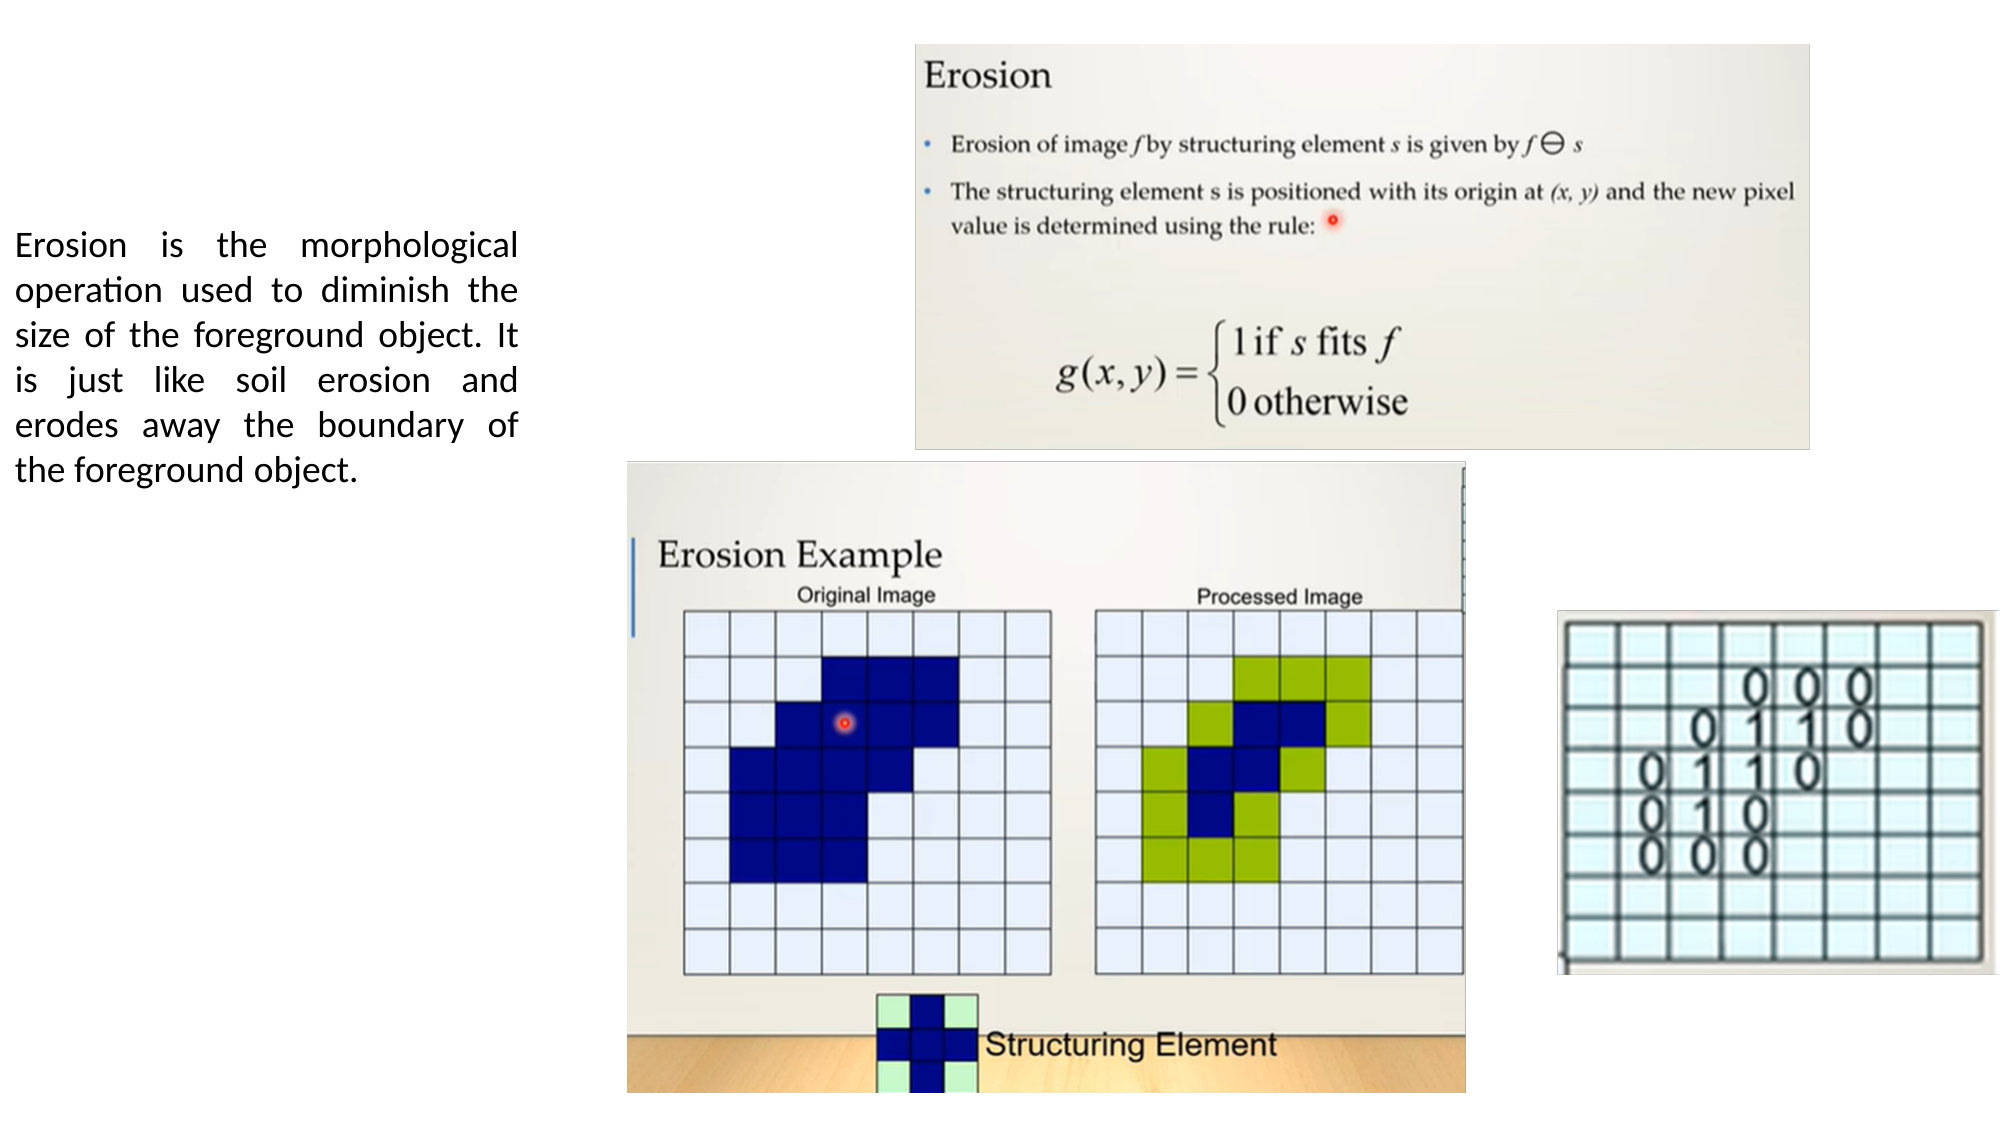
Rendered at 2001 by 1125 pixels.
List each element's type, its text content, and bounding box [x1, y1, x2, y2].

text_box Erosion is the morphological operation used to diminish the size of the foreground object. It is just like soil erosion and erodes away the boundary of the foreground object. [0, 212, 534, 498]
picture [626, 43, 2000, 1094]
